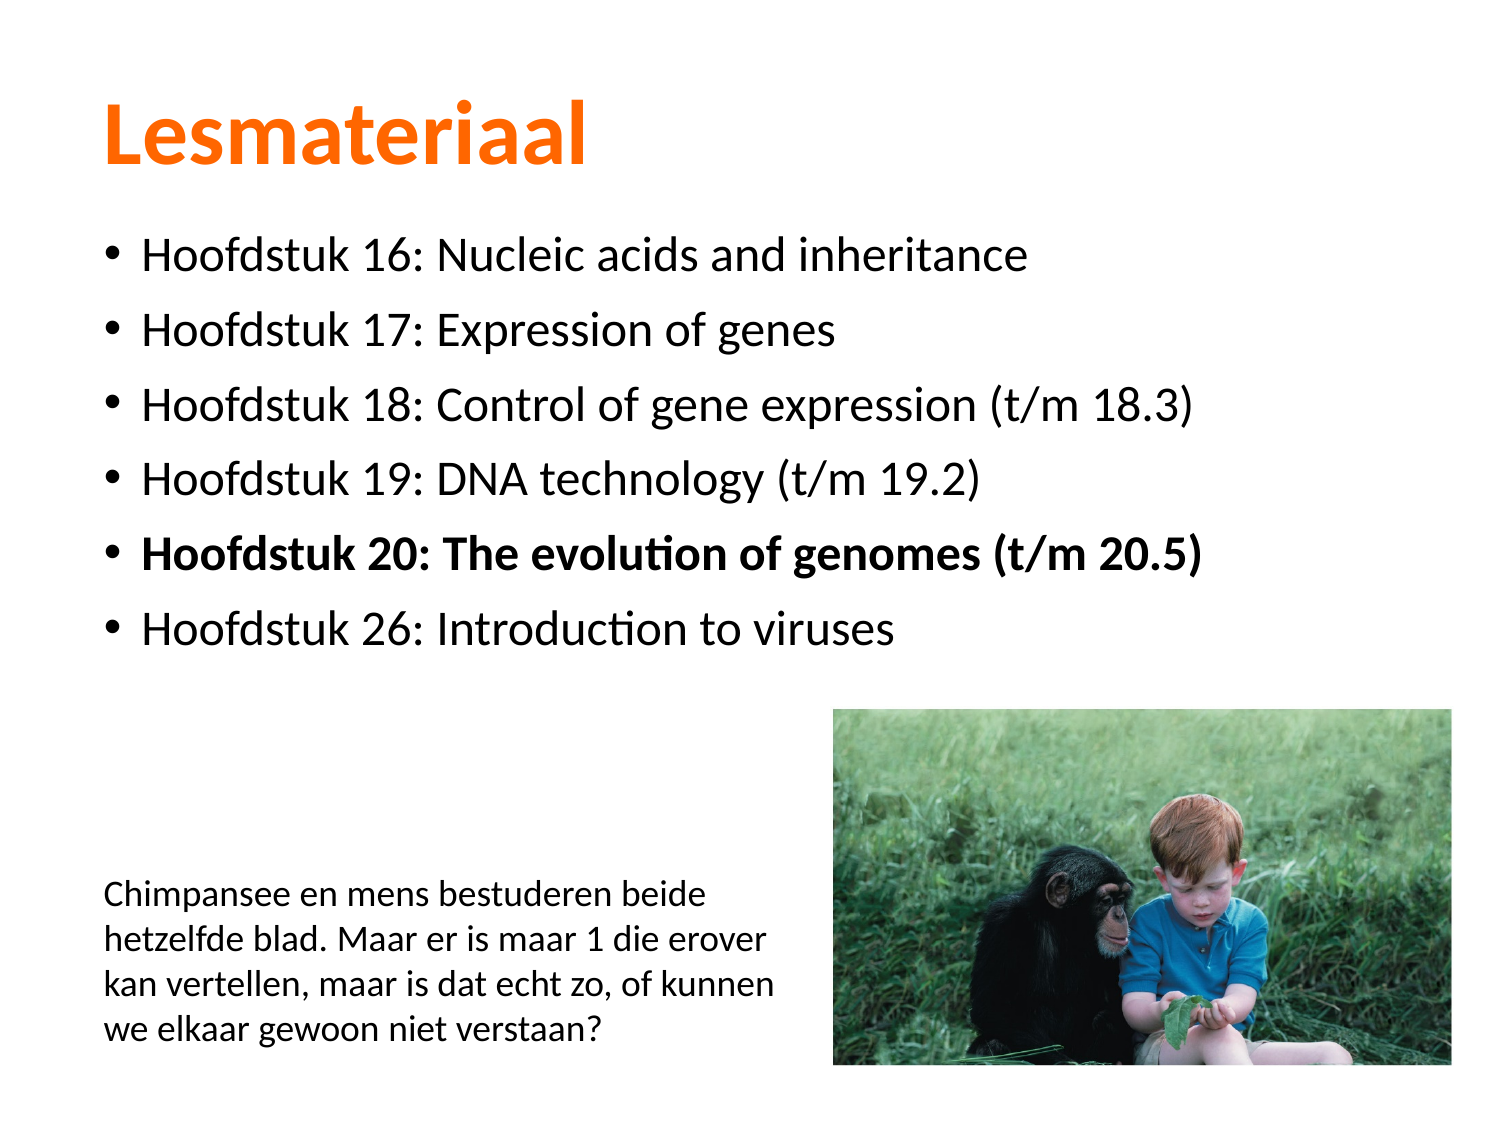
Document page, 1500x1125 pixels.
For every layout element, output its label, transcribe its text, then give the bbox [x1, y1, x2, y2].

picture [830, 706, 1454, 1068]
text_box Chimpansee en mens bestuderen beide hetzelfde blad. Maar er is maar 1 die erover kan vertellen, maar is dat echt zo, of kunnen we elkaar gewoon niet verstaan? [88, 862, 830, 1057]
list Hoofdstuk 16: Nucleic acids and inheritance Hoofdstuk 17: Expression of genes Hoofdstuk 18: Control of gene expression (t/m 18.3) Hoofdstuk 19: DNA technology (t/m 19.2) Hoofdstuk 20: The evolution of genomes (t/m 20.5) Hoofdstuk 26: Introduction to viruses [88, 220, 1383, 717]
title Lesmateriaal [88, 49, 1383, 220]
